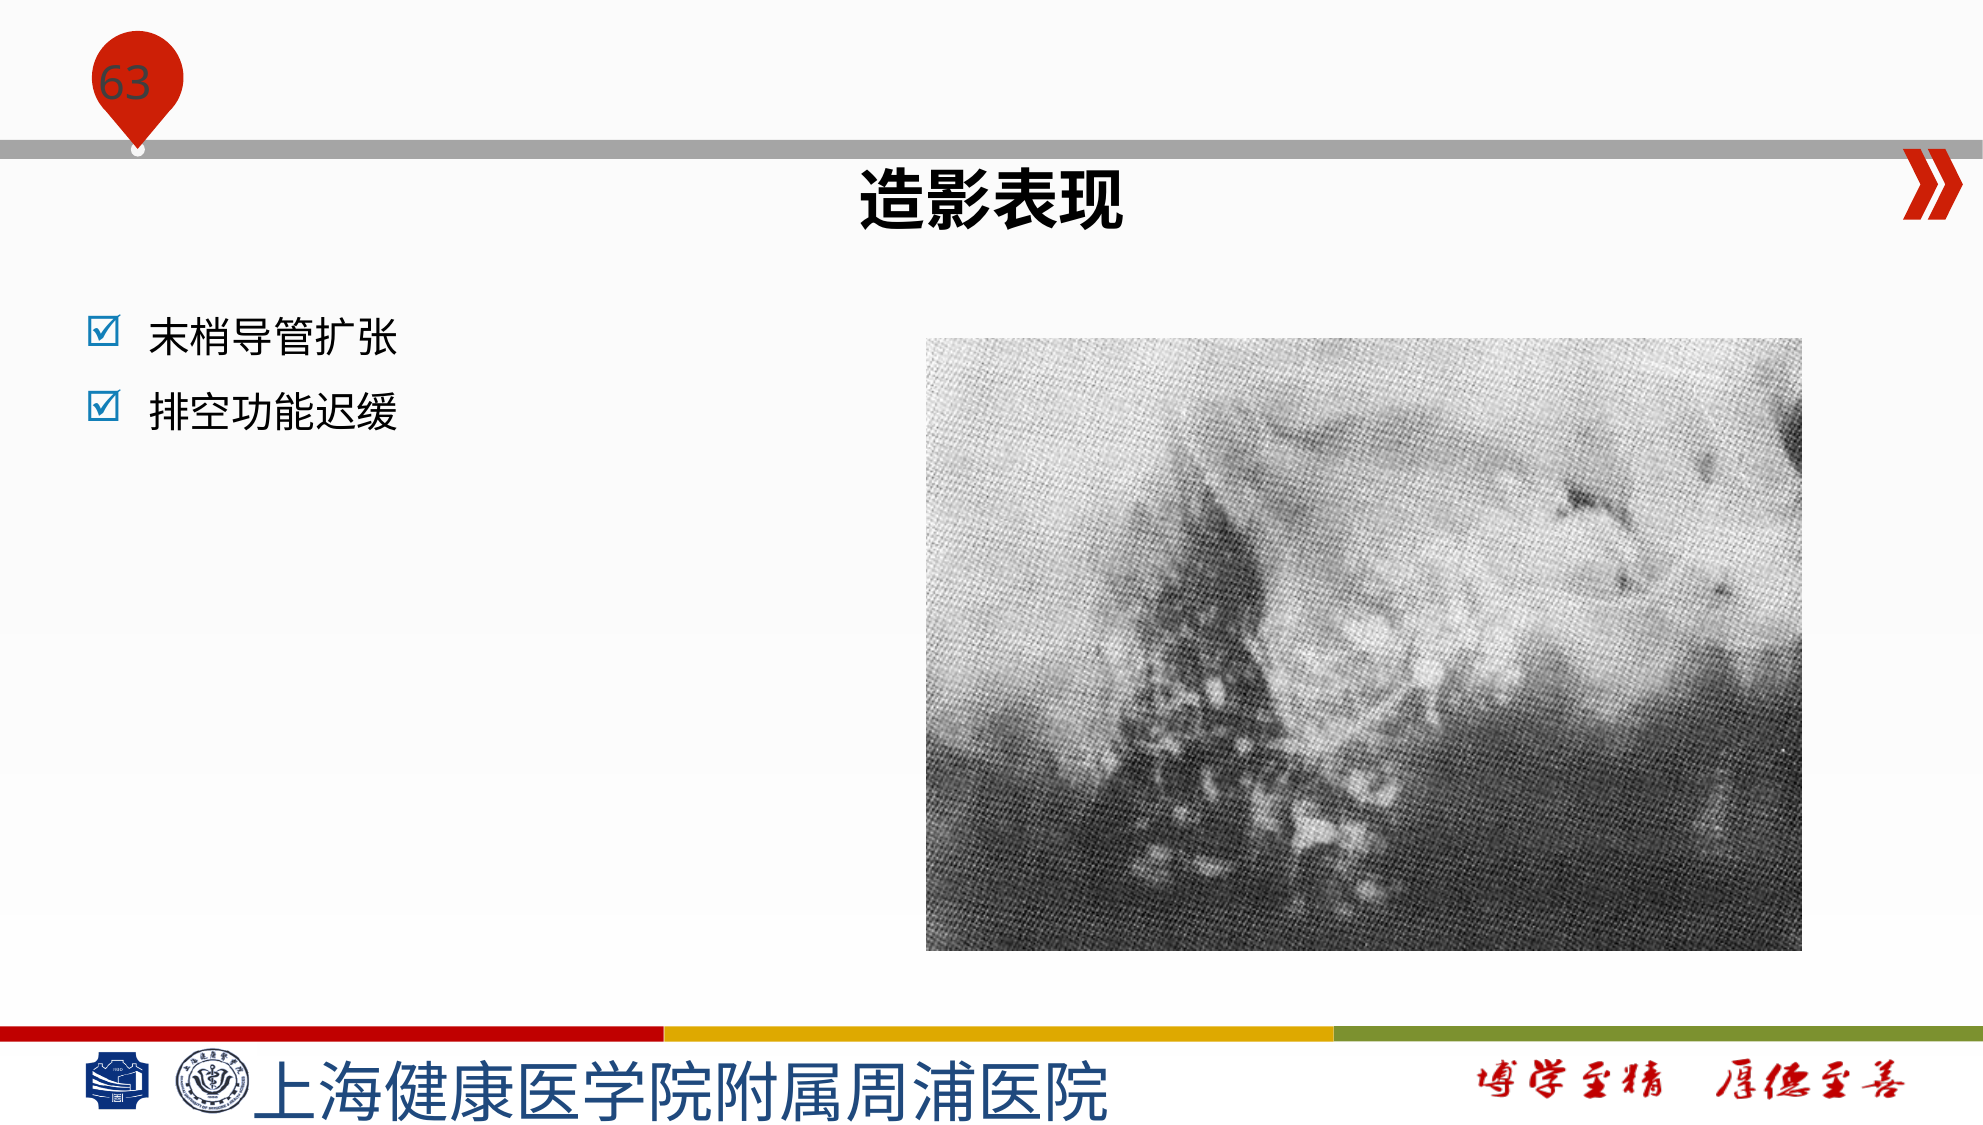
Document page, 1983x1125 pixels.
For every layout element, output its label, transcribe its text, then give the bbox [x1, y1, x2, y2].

text_box 末梢导管扩张 排空功能迟缓 [70, 278, 1783, 444]
picture [70, 1042, 258, 1121]
text_box 造影表现 [843, 150, 1141, 246]
text_box [46, 7, 650, 80]
picture [1445, 1043, 1939, 1124]
picture [926, 337, 1802, 952]
